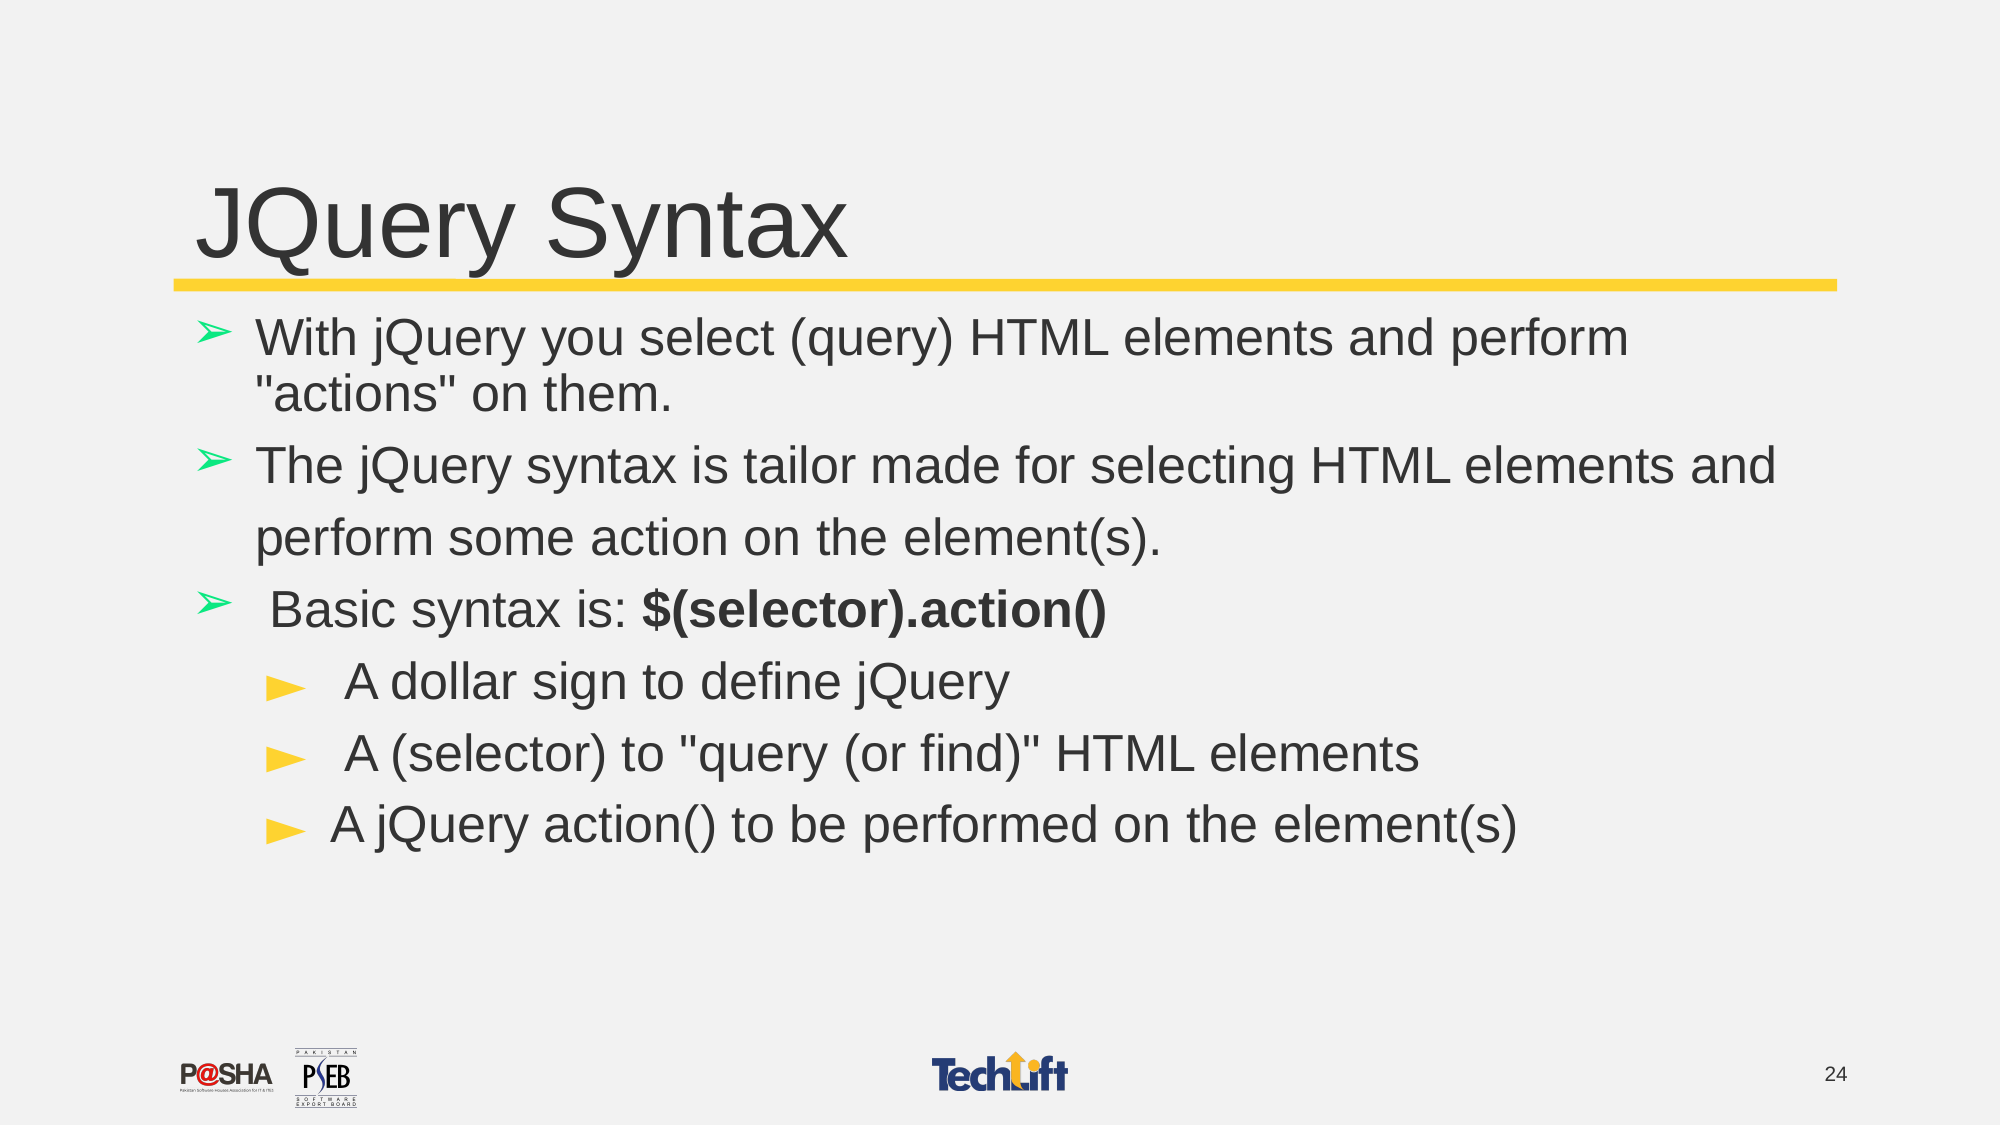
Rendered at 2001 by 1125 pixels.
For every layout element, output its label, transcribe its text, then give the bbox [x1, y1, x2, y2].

picture [295, 1064, 357, 1108]
slide_number 24 [1412, 1042, 1863, 1103]
picture [932, 1064, 1068, 1091]
picture [180, 1064, 274, 1093]
list With jQuery you select (query) HTML elements and perform "actions" on them. The jQuery syntax is tailor made for selecting HTML elements and perform some action on the element(s). Basic syntax is: $(selector).action() A dollar sign to define jQuery A (selector) to "query (or find)" HTML elements A jQuery action() to be performed on the element(s) [180, 302, 1830, 1064]
title JQuery Syntax [180, 47, 1830, 285]
